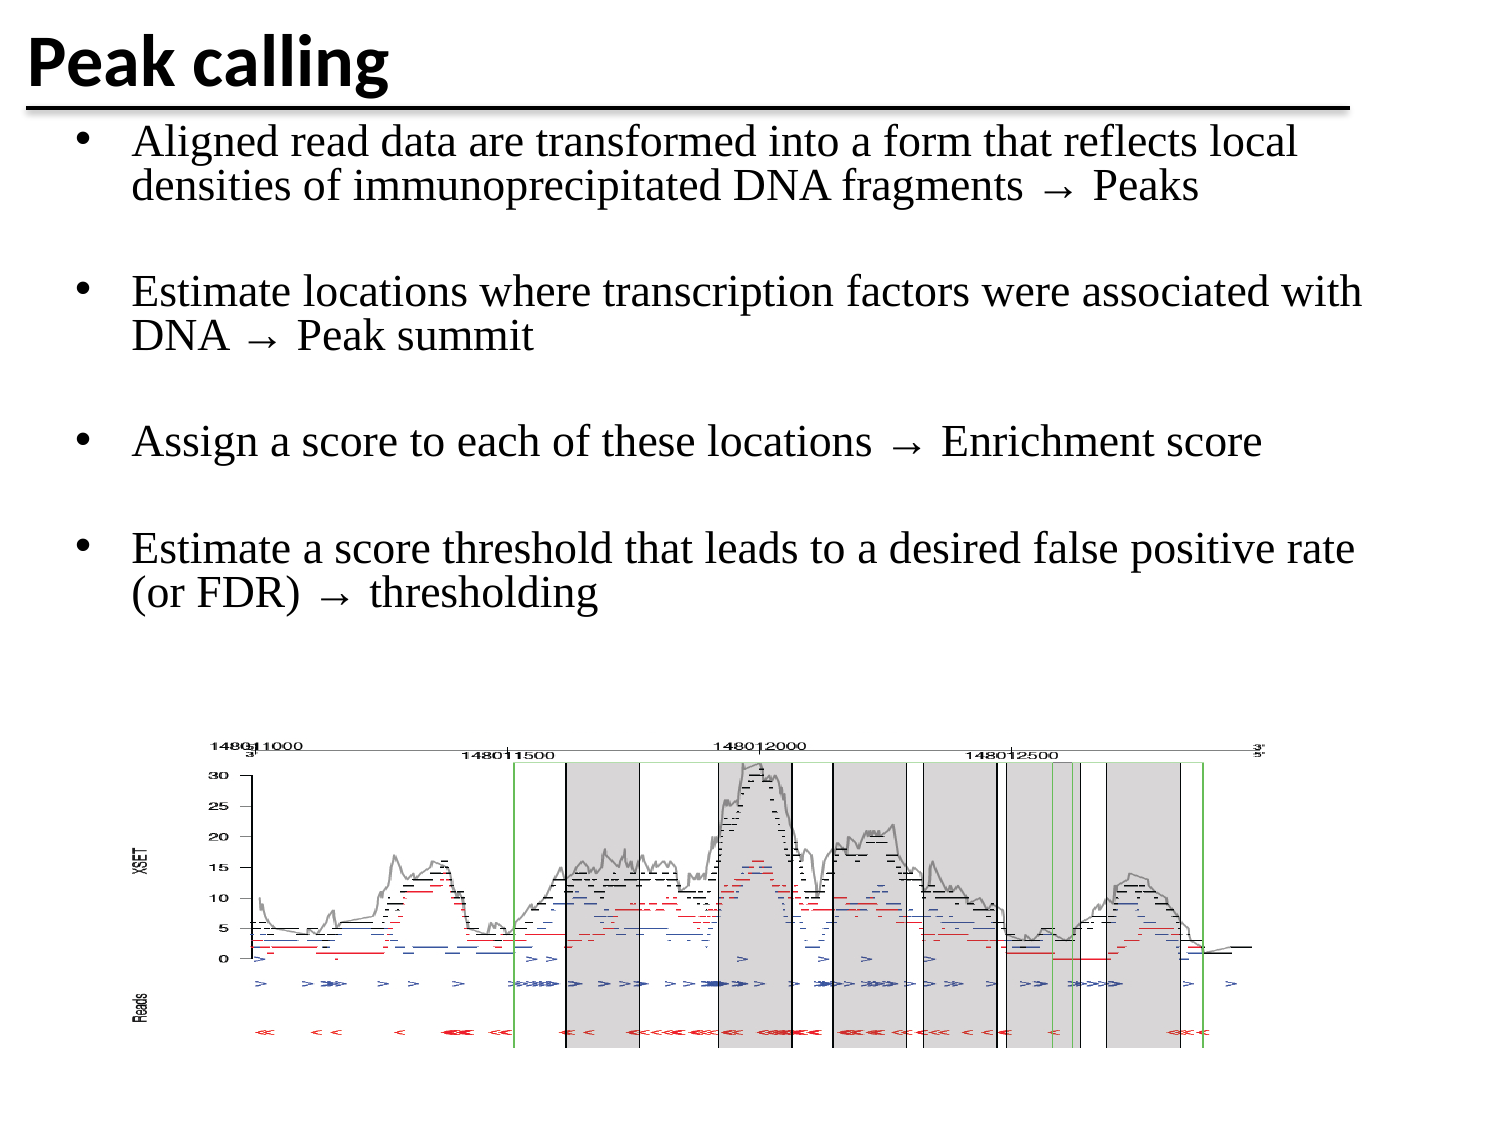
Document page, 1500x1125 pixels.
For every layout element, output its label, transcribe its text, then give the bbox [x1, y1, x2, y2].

title Peak calling [12, 3, 1364, 109]
picture [118, 732, 1265, 1048]
list Aligned read data are transformed into a form that reflects local densities of immunoprecipitated DNA fragments → Peaks Estimate locations where transcription factors were associated with DNA → Peak summit Assign a score to each of these locations → Enrichment score Estimate a score threshold that leads to a desired false positive rate (or FDR) → thresholding [59, 113, 1431, 684]
